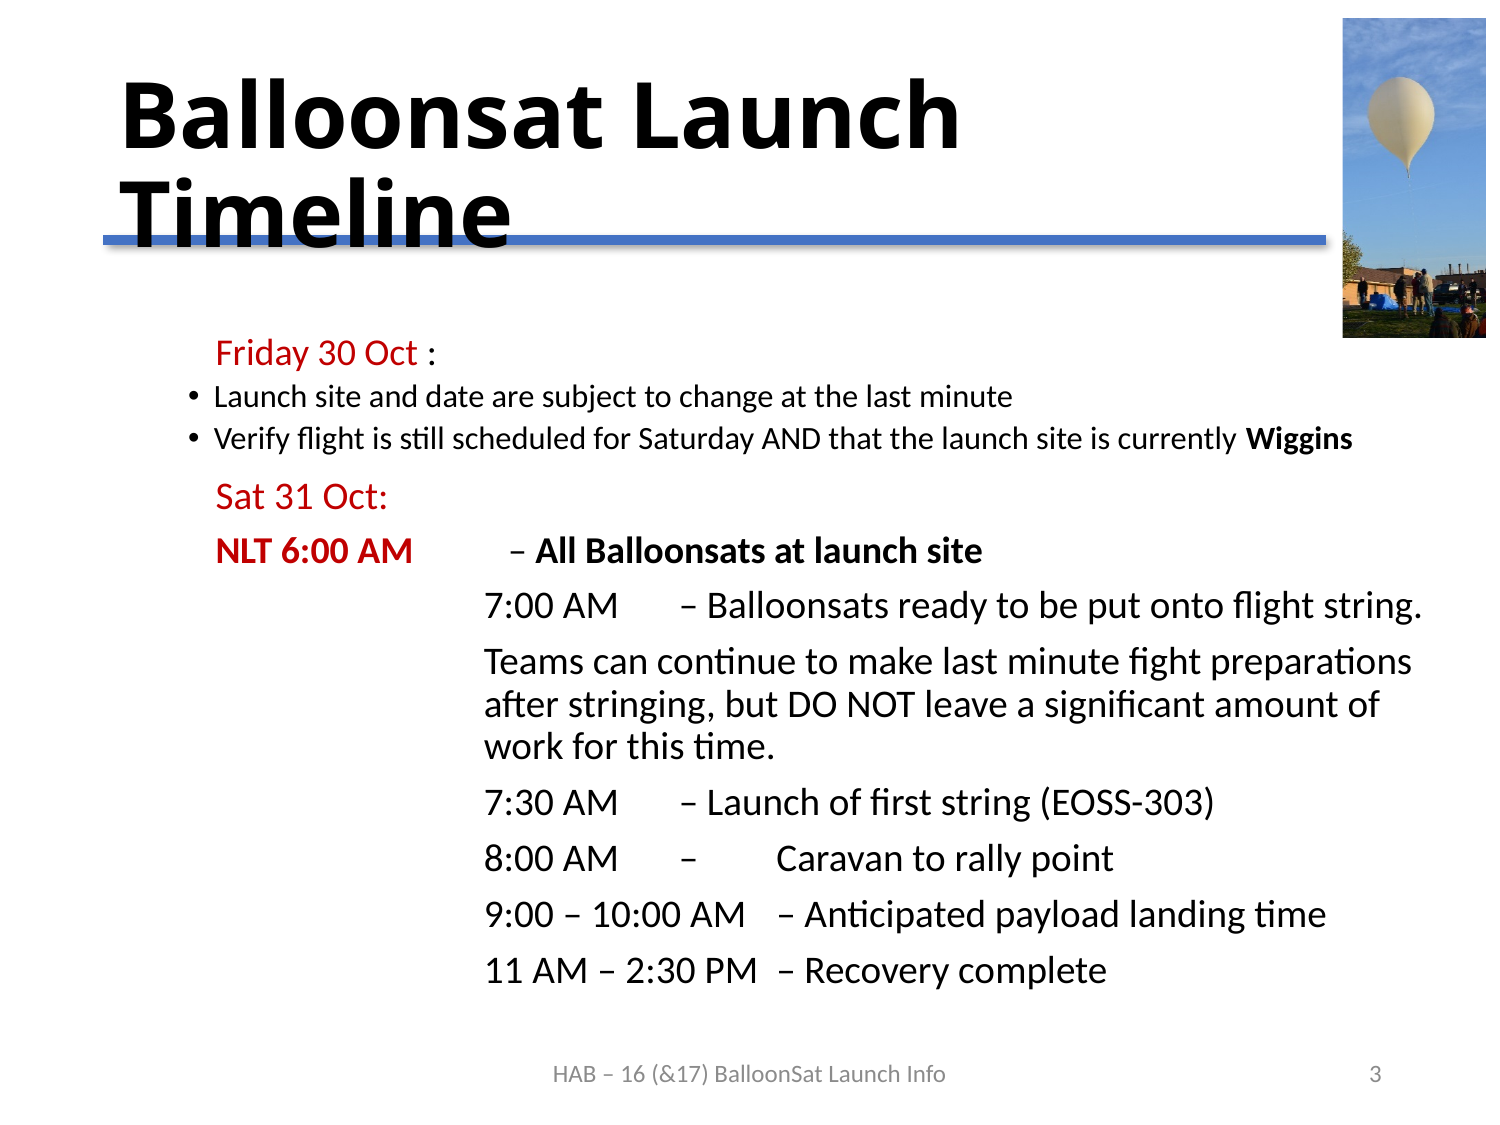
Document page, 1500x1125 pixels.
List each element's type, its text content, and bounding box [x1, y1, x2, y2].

picture [1342, 18, 1486, 338]
footer HAB – 16 (&17) BalloonSat Launch Info [496, 1042, 1004, 1103]
list Friday 30 Oct : Launch site and date are subject to change at the last minute Verify flight is still scheduled for Saturday AND that the launch site is currently Wiggins Sat 31 Oct: NLT 6:00 AM – All Balloonsats at launch site 7:00 AM – Balloonsats ready to be put onto flight string. Teams can continue to make last minute fight preparations after stringing, but DO NOT leave a significant amount of work for this time. 7:30 AM – Launch of first string (EOSS-303) 8:00 AM – Caravan to rally point 9:00 – 10:00 AM – Anticipated payload landing time 11 AM – 2:30 PM – Recovery complete [103, 320, 1451, 1014]
title Balloonsat Launch Timeline [103, 59, 1265, 278]
slide_number 3 [1059, 1042, 1397, 1103]
